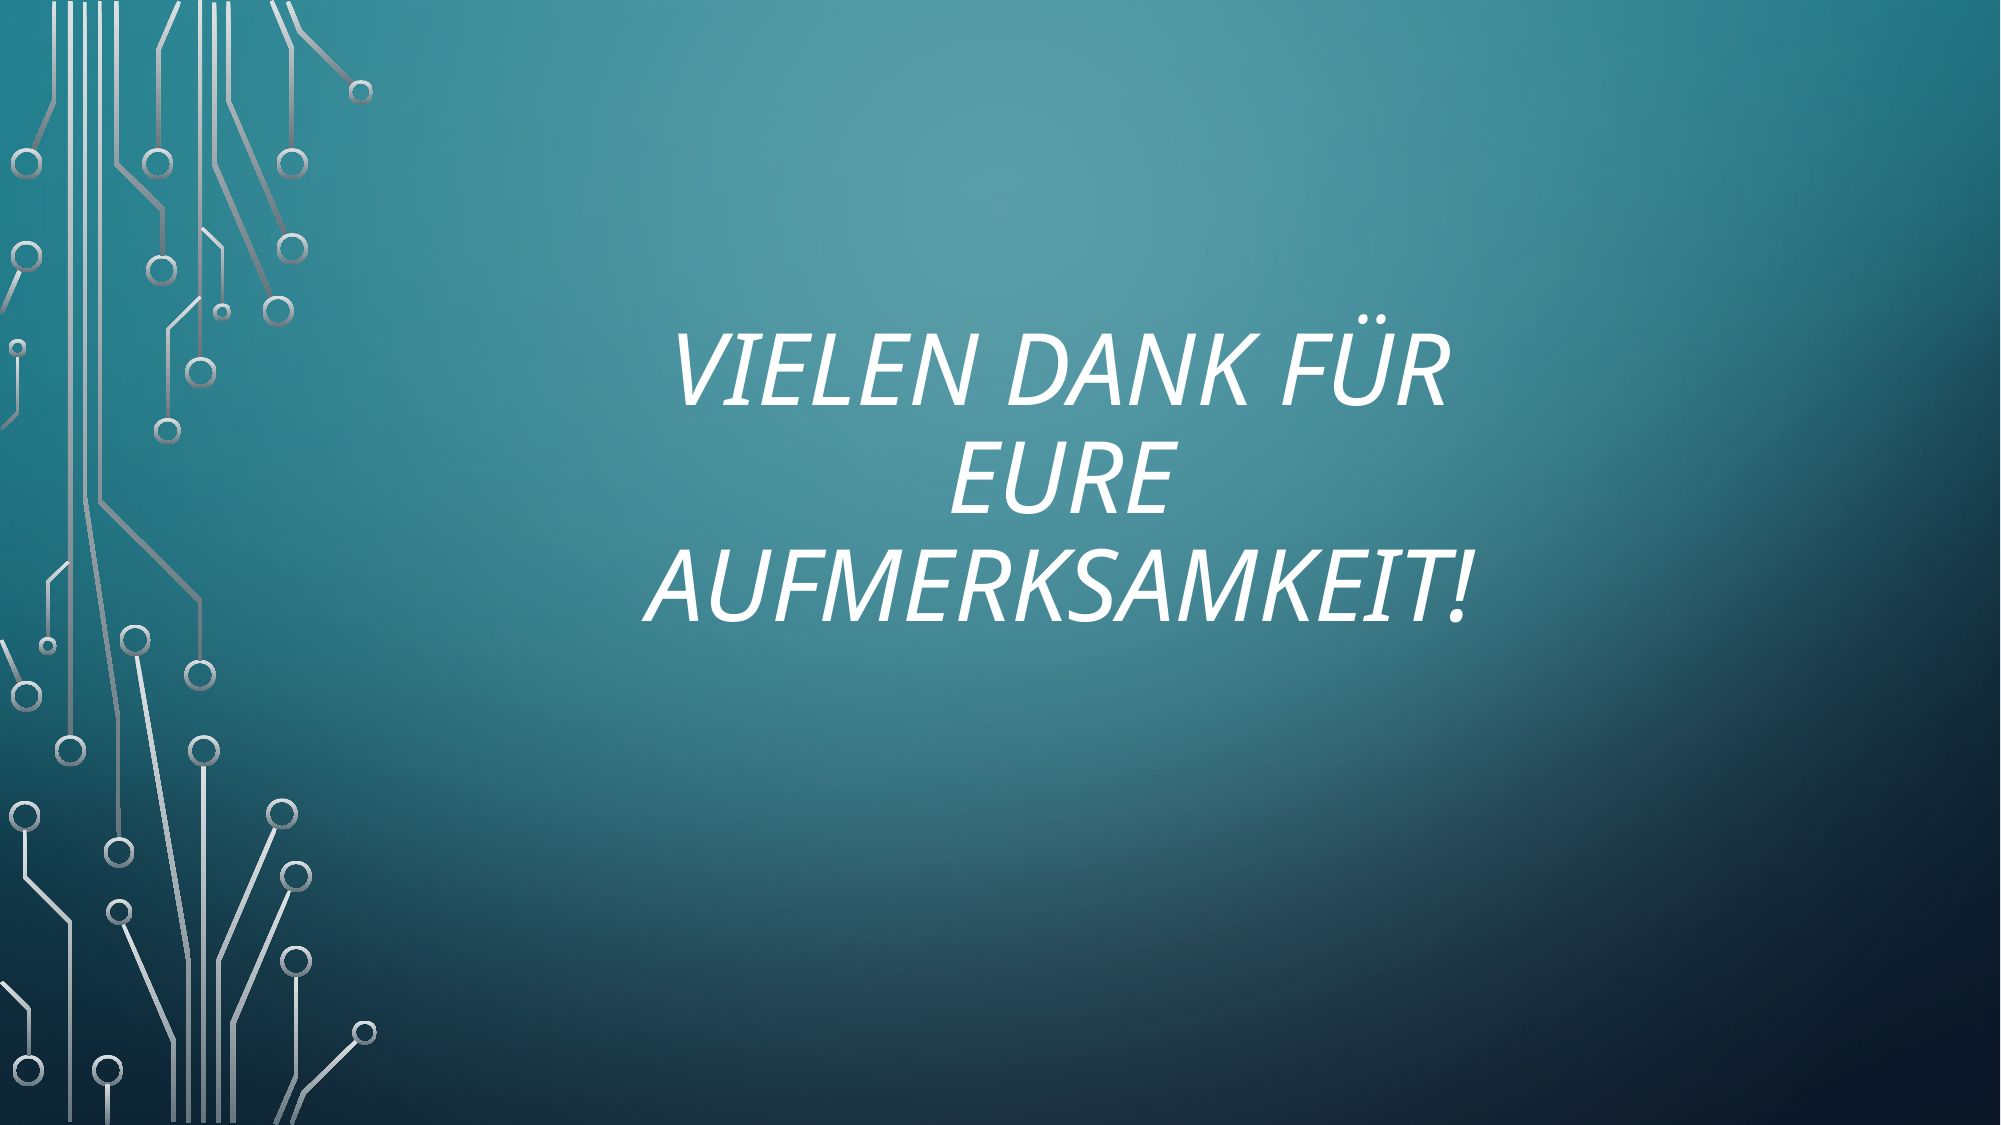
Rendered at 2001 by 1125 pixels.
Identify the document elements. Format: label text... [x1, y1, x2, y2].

title Vielen Dank für Eure Aufmerksamkeit! [544, 235, 1578, 727]
